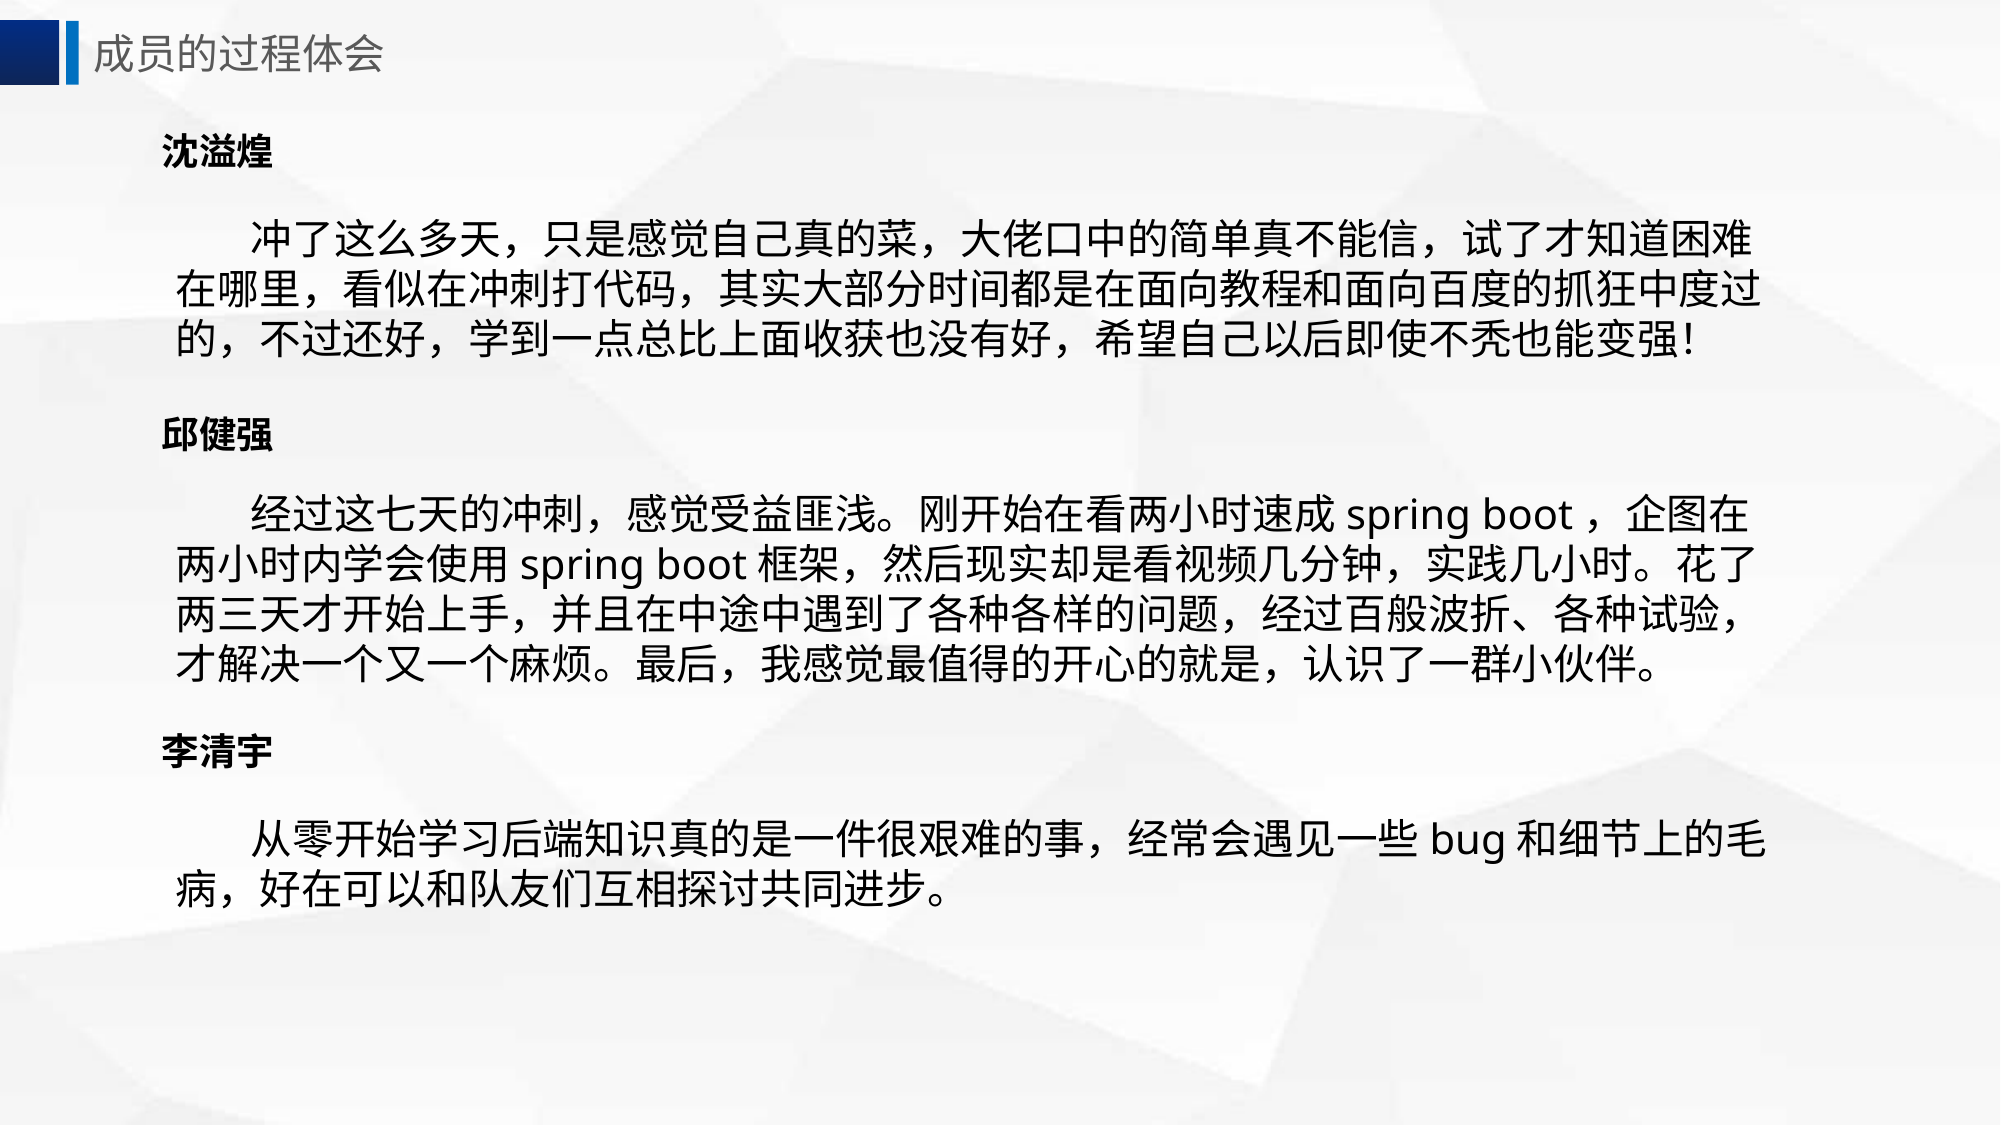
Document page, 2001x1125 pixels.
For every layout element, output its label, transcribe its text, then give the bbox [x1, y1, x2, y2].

text_box 李清宇 [146, 721, 290, 781]
picture [0, 0, 2001, 1125]
text_box 冲了这么多天，只是感觉自己真的菜，大佬口中的简单真不能信，试了才知道困难在哪里，看似在冲刺打代码，其实大部分时间都是在面向教程和面向百度的抓狂中度过的，不过还好，学到一点总比上面收获也没有好，希望自己以后即使不秃也能变强！ [161, 205, 1788, 371]
text_box 从零开始学习后端知识真的是一件很艰难的事，经常会遇见一些bug和细节上的毛病，好在可以和队友们互相探讨共同进步。 [161, 805, 1788, 921]
text_box 成员的过程体会 [78, 6, 568, 99]
text_box [0, 20, 60, 85]
text_box 邱健强 [146, 404, 290, 464]
text_box 经过这七天的冲刺，感觉受益匪浅。刚开始在看两小时速成spring boot，企图在两小时内学会使用spring boot框架，然后现实却是看视频几分钟，实践几小时。花了两三天才开始上手，并且在中途中遇到了各种各样的问题，经过百般波折、各种试验，才解决一个又一个麻烦。最后，我感觉最值得的开心的就是，认识了一群小伙伴。 [161, 480, 1788, 695]
text_box [66, 20, 78, 85]
text_box 沈溢煌 [146, 120, 290, 181]
